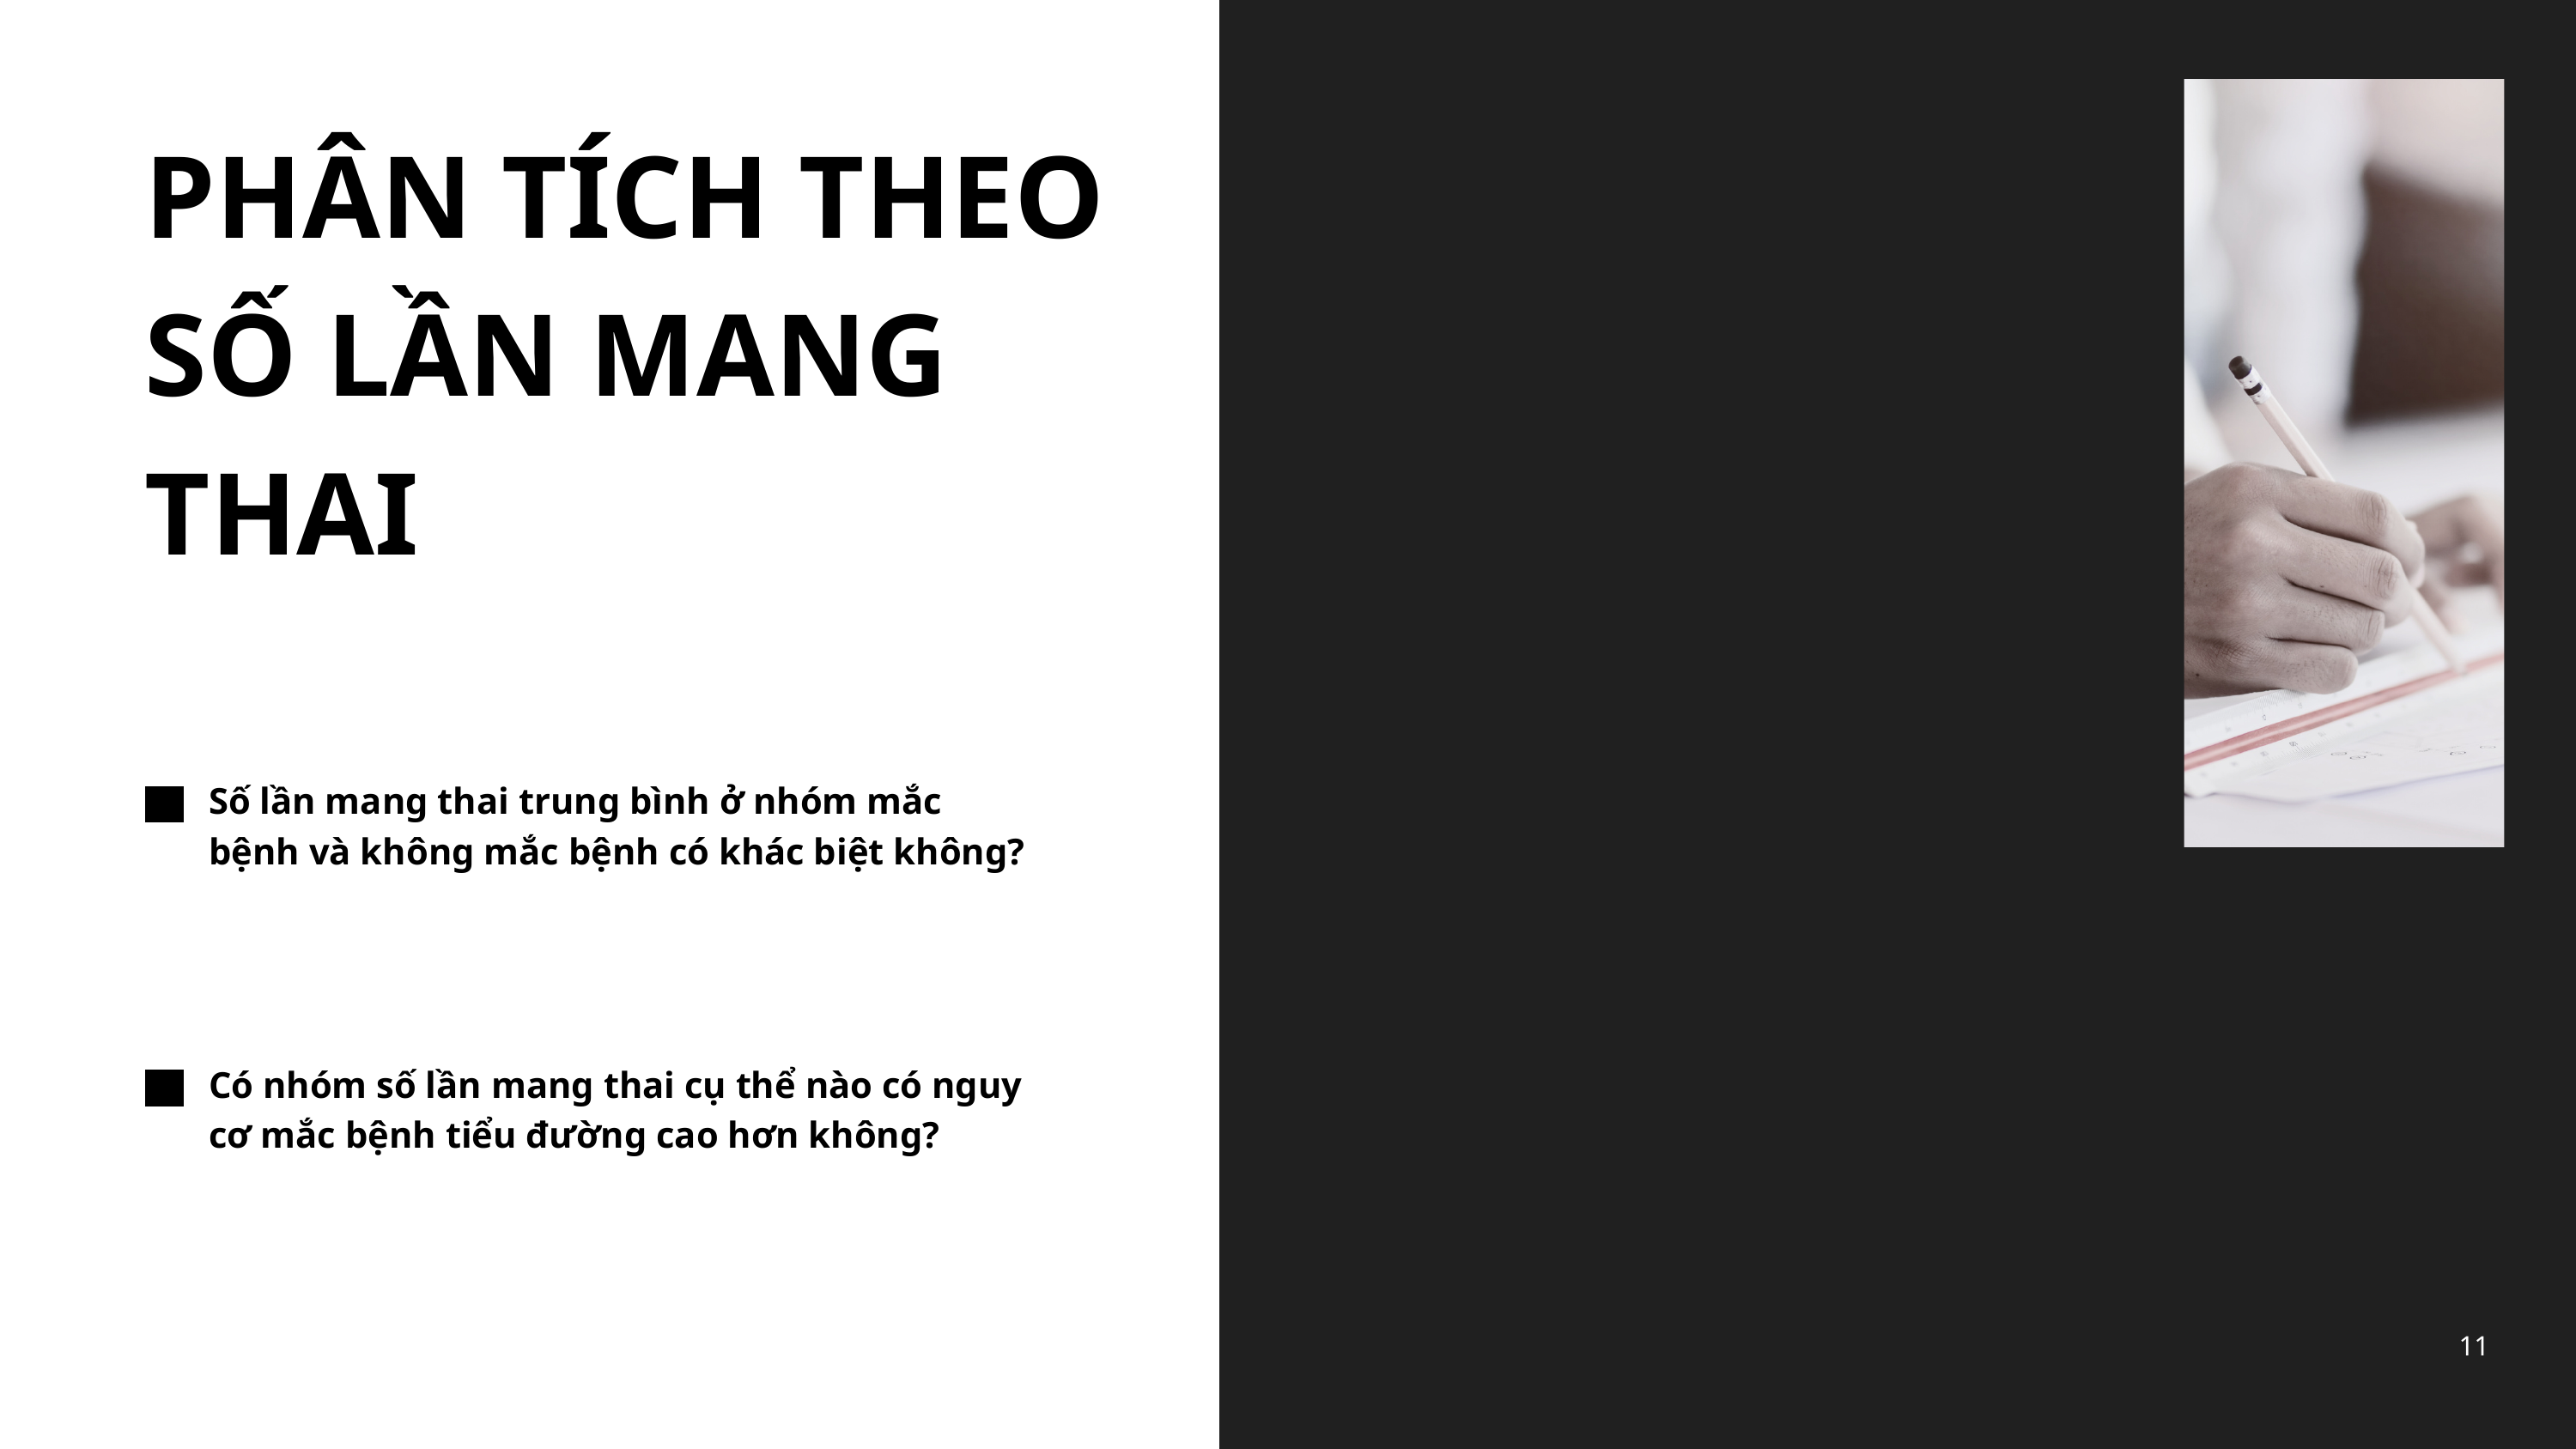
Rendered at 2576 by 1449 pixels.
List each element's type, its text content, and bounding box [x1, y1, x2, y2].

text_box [2184, 78, 2505, 848]
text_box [144, 776, 1035, 919]
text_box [1218, 0, 2576, 1449]
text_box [144, 1060, 1035, 1153]
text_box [2444, 1315, 2505, 1379]
text_box PHÂN TÍCH THEO SỐ LẦN MANG THAI [144, 101, 1214, 737]
